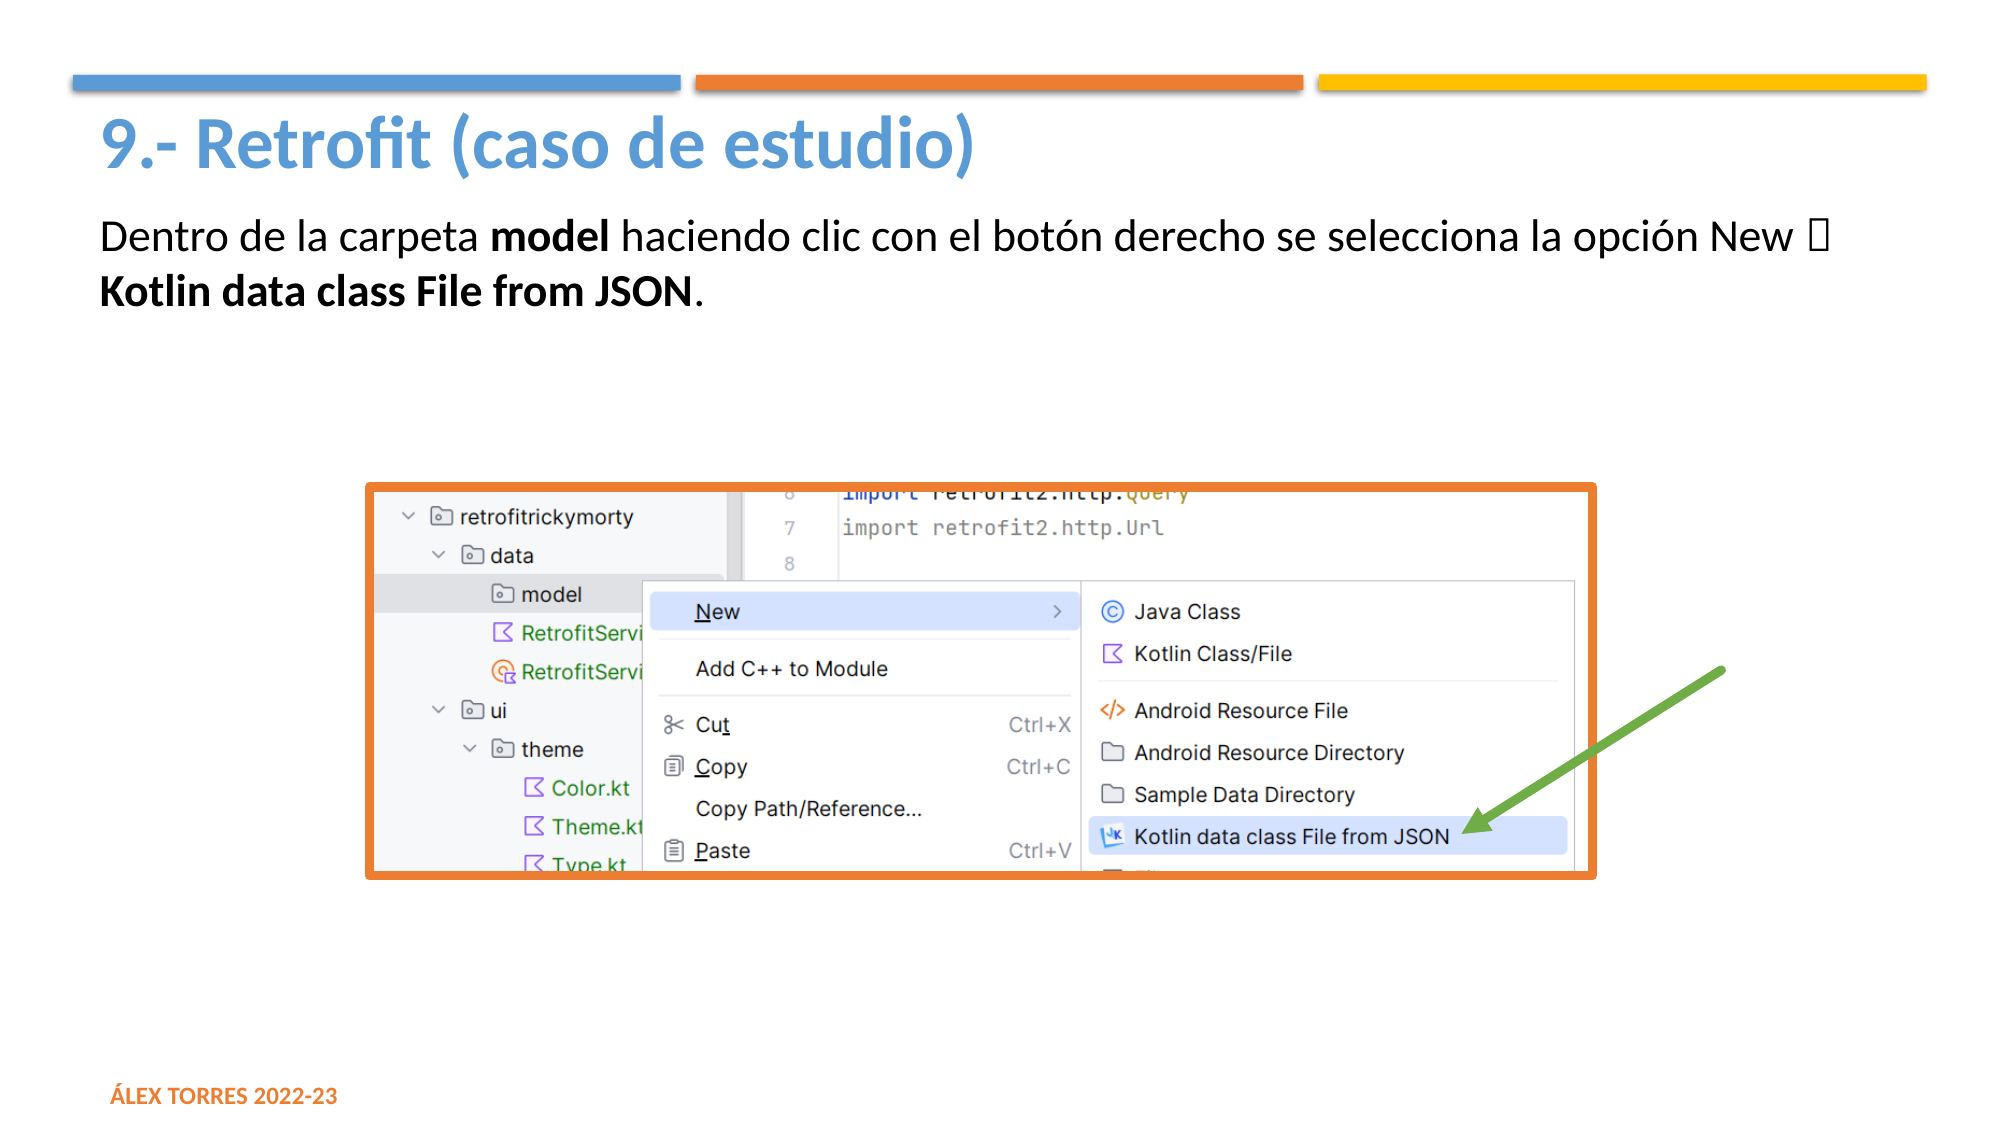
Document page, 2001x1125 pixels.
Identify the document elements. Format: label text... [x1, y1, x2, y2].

text_box Dentro de la carpeta model haciendo clic con el botón derecho se selecciona la opción New  Kotlin data class File from JSON. [85, 190, 1915, 1074]
picture [373, 491, 1589, 872]
text_box 9.- Retrofit (caso de estudio) [85, 78, 1915, 188]
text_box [1460, 669, 1722, 835]
